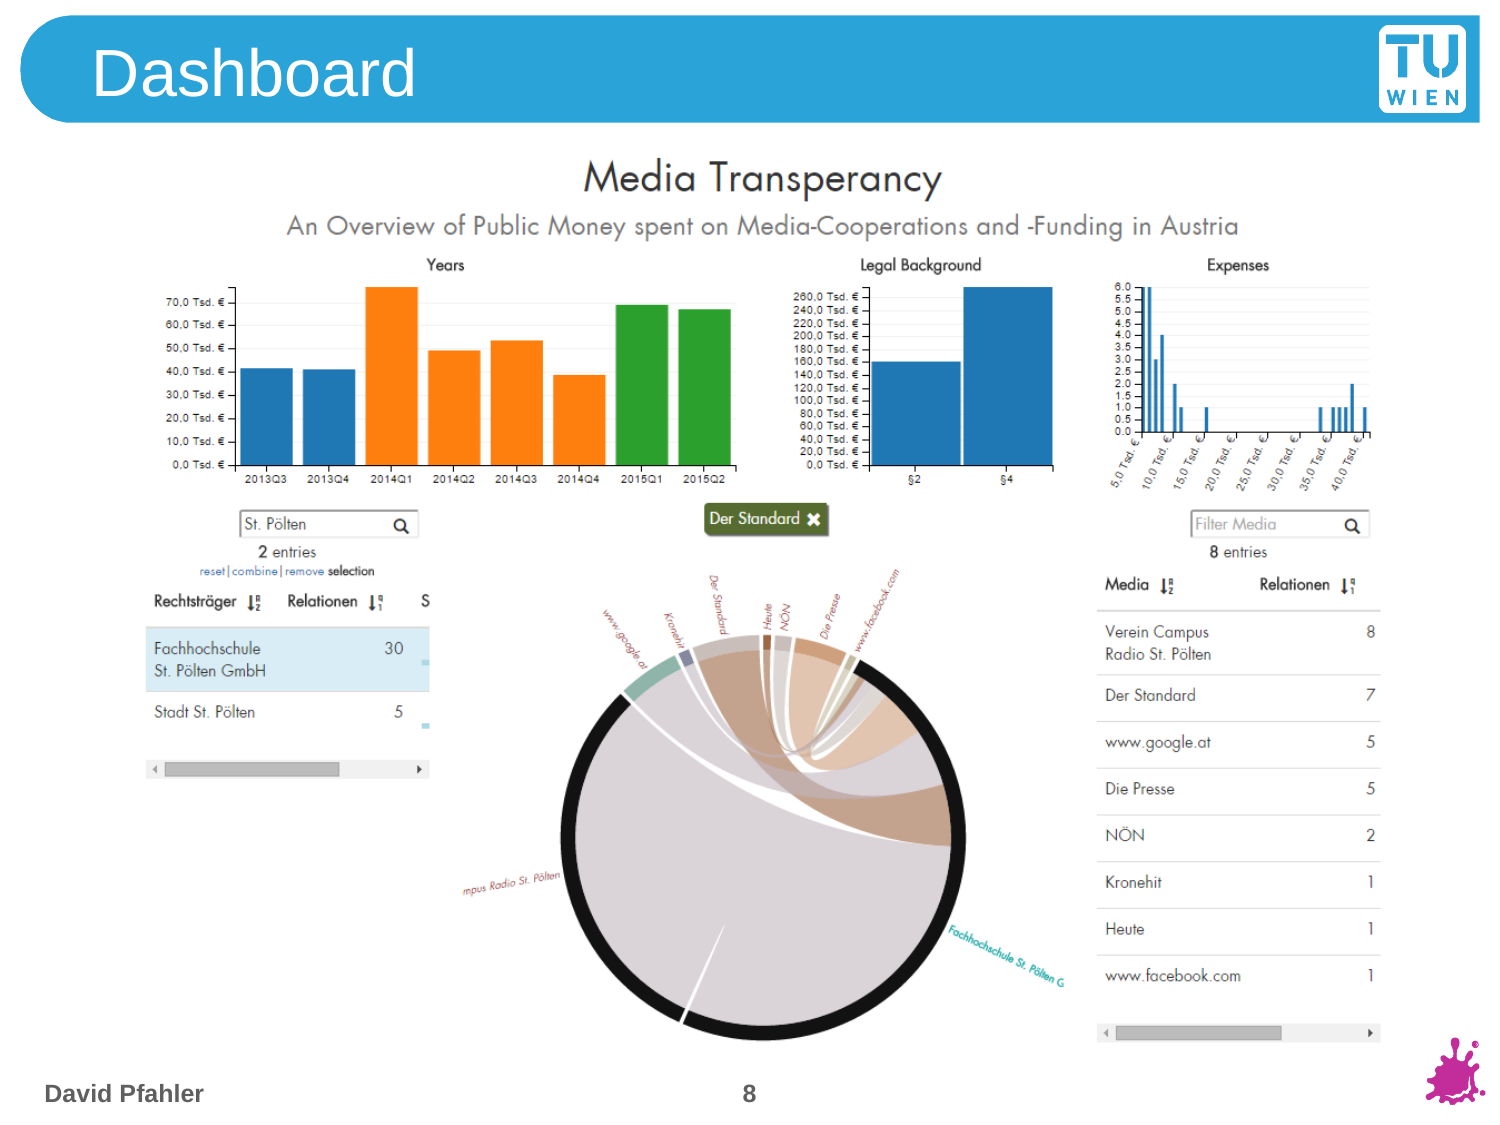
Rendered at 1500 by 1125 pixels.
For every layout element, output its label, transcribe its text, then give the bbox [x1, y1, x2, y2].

title Dashboard [76, 6, 1351, 132]
slide_number 8 [660, 1067, 839, 1118]
picture [1379, 25, 1466, 113]
footer David Pfahler [29, 1067, 632, 1118]
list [127, 148, 1384, 1048]
